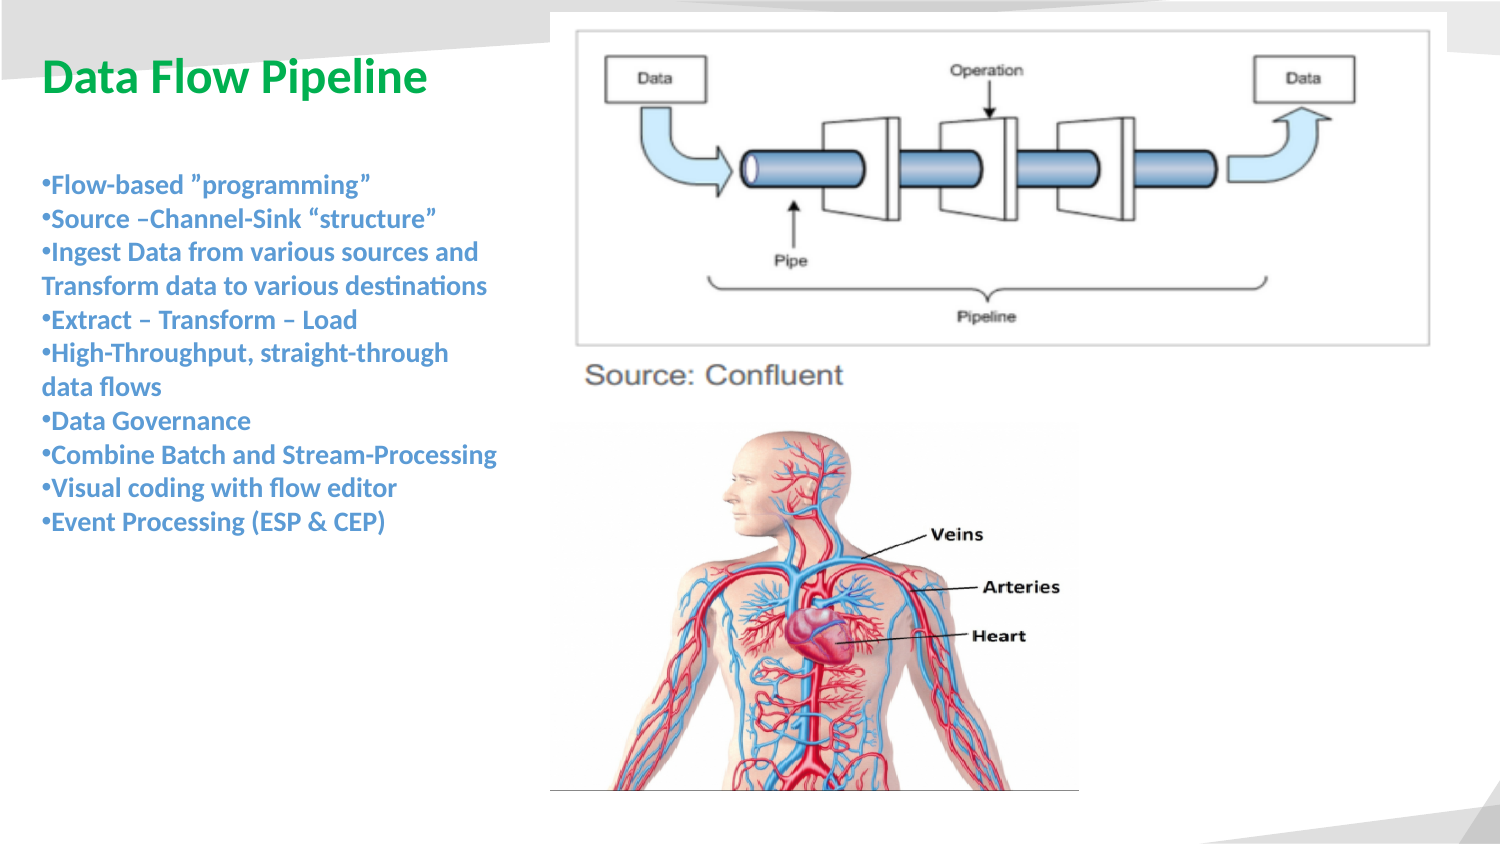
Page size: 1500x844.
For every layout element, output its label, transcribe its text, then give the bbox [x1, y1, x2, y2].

text_box Flow-based ”programming” Source –Channel-Sink “structure” Ingest Data from various sources and Transform data to various destinations Extract – Transform – Load High-Throughput, straight-through data flows Data Governance Combine Batch and Stream-Processing Visual coding with flow editor Event Processing (ESP & CEP) [26, 123, 519, 545]
picture [550, 12, 1447, 393]
title Data Flow Pipeline [26, 31, 503, 123]
picture [550, 422, 1079, 791]
